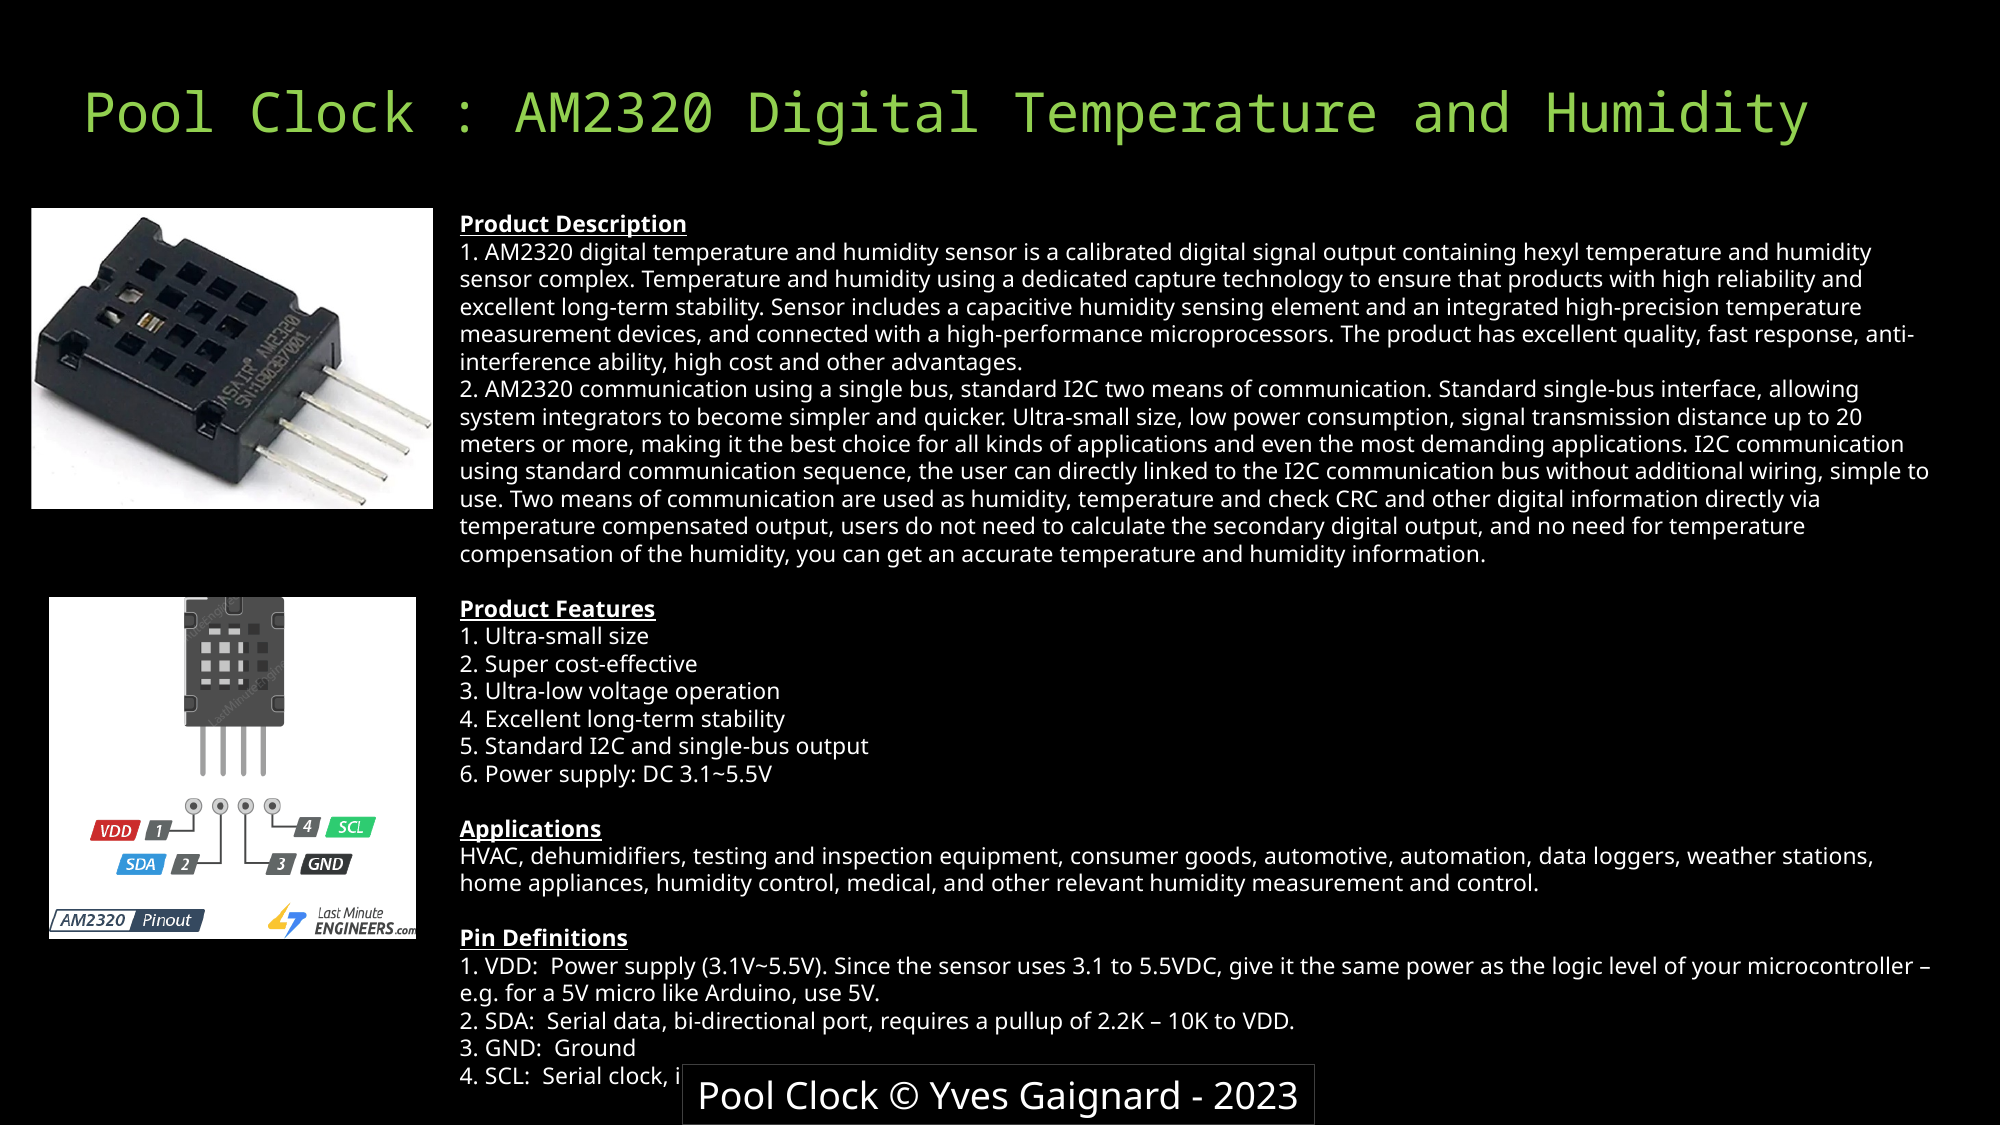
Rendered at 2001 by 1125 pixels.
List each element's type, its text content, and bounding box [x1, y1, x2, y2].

title Pool Clock : AM2320 Digital Temperature and Humidity [68, 42, 1957, 152]
text_box Pool Clock © Yves Gaignard - 2023 [682, 1064, 1315, 1125]
picture [49, 597, 416, 939]
text_box Product Description 1. AM2320 digital temperature and humidity sensor is a calibrated digital signal output containing hexyl temperature and humidity sensor complex. Temperature and humidity using a dedicated capture technology to ensure that products with high reliability and excellent long-term stability. Sensor includes a capacitive humidity sensing element and an integrated high-precision temperature measurement devices, and connected with a high-performance microprocessors. The product has excellent quality, fast response, anti-interference ability, high cost and other advantages. 2. AM2320 communication using a single bus, standard I2C two means of communication. Standard single-bus interface, allowing system integrators to become simpler and quicker. Ultra-small size, low power consumption, signal transmission distance up to 20 meters or more, making it the best choice for all kinds of applications and even the most demanding applications. I2C communication using standard communication sequence, the user can directly linked to the I2C communication bus without additional wiring, simple to use. Two means of communication are used as humidity, temperature and check CRC and other digital information directly via temperature compensated output, users do not need to calculate the secondary digital output, and no need for temperature compensation of the humidity, you can get an accurate temperature and humidity information. Product Features 1. Ultra-small size 2. Super cost-effective 3. Ultra-low voltage operation 4. Excellent long-term stability 5. Standard I2C and single-bus output 6. Power supply: DC 3.1~5.5V Applications HVAC, dehumidifiers, testing and inspection equipment, consumer goods, automotive, automation, data loggers, weather stations, home appliances, humidity control, medical, and other relevant humidity measurement and control. Pin Definitions 1. VDD: Power supply (3.1V~5.5V). Since the sensor uses 3.1 to 5.5VDC, give it the same power as the logic level of your microcontroller – e.g. for a 5V micro like Arduino, use 5V. 2. SDA: Serial data, bi-directional port, requires a pullup of 2.2K – 10K to VDD. 3. GND: Ground 4. SCL: Serial clock, input port, requires a pullup of 2.2K – 10K to VDD. [444, 202, 1957, 1097]
picture [31, 208, 433, 509]
